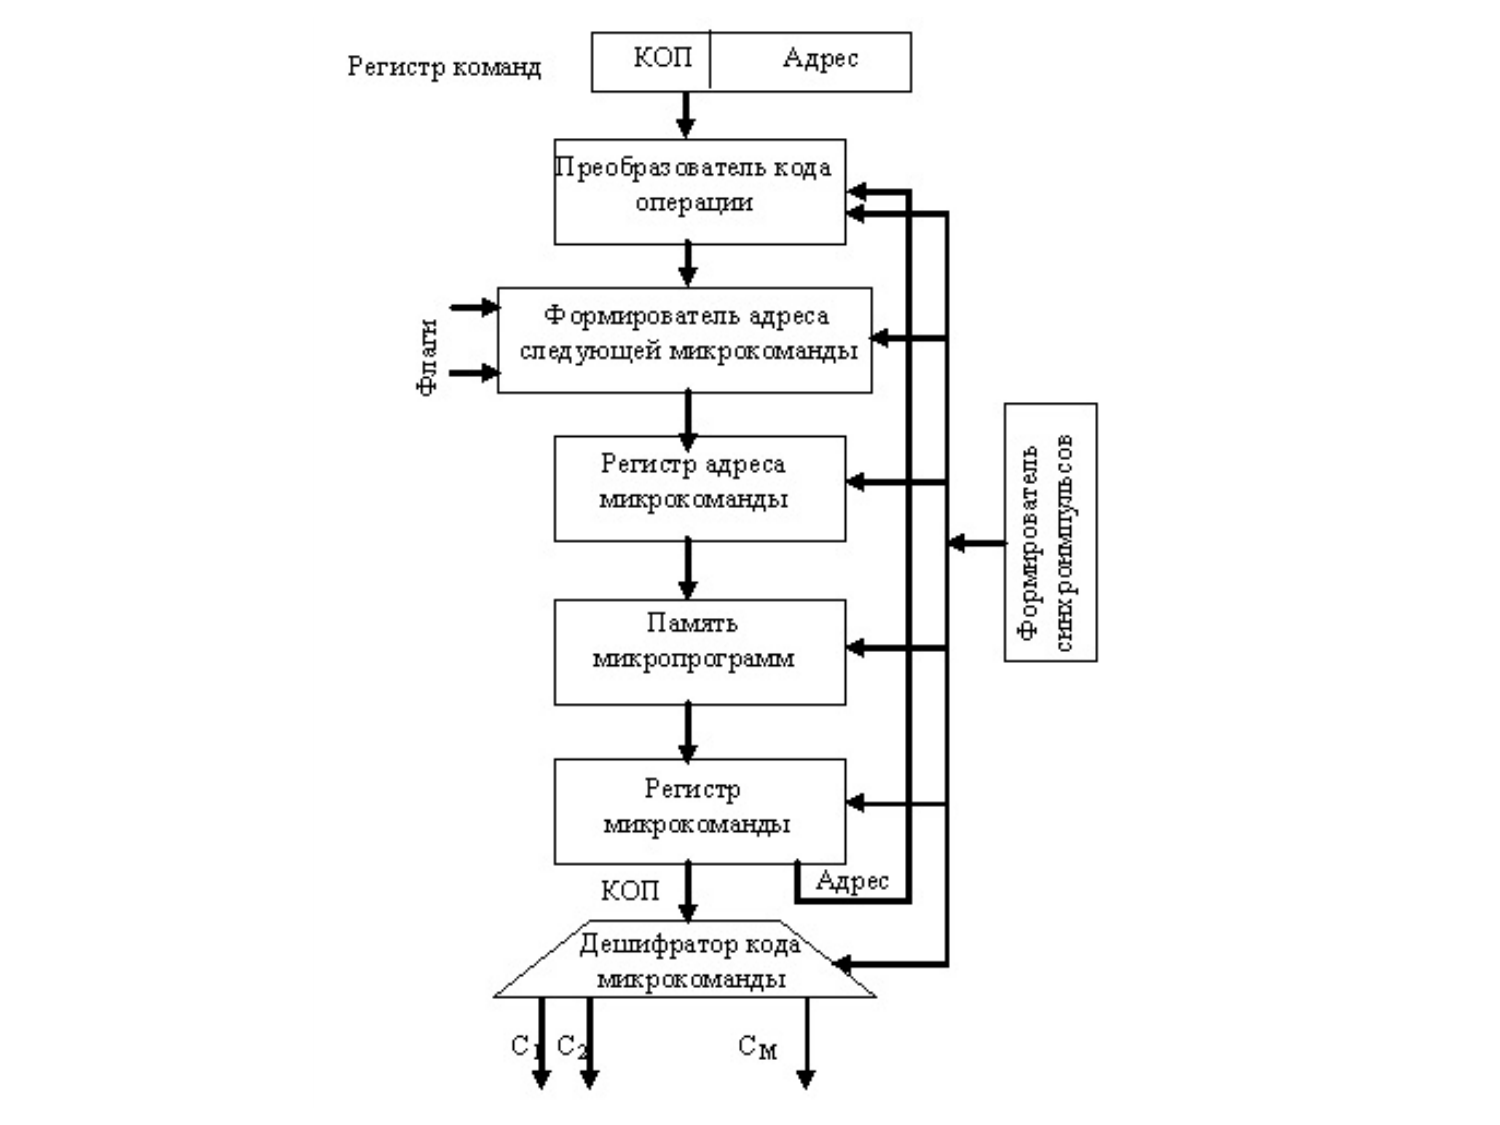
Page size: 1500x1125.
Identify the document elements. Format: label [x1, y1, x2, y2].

picture [312, 16, 1105, 1108]
